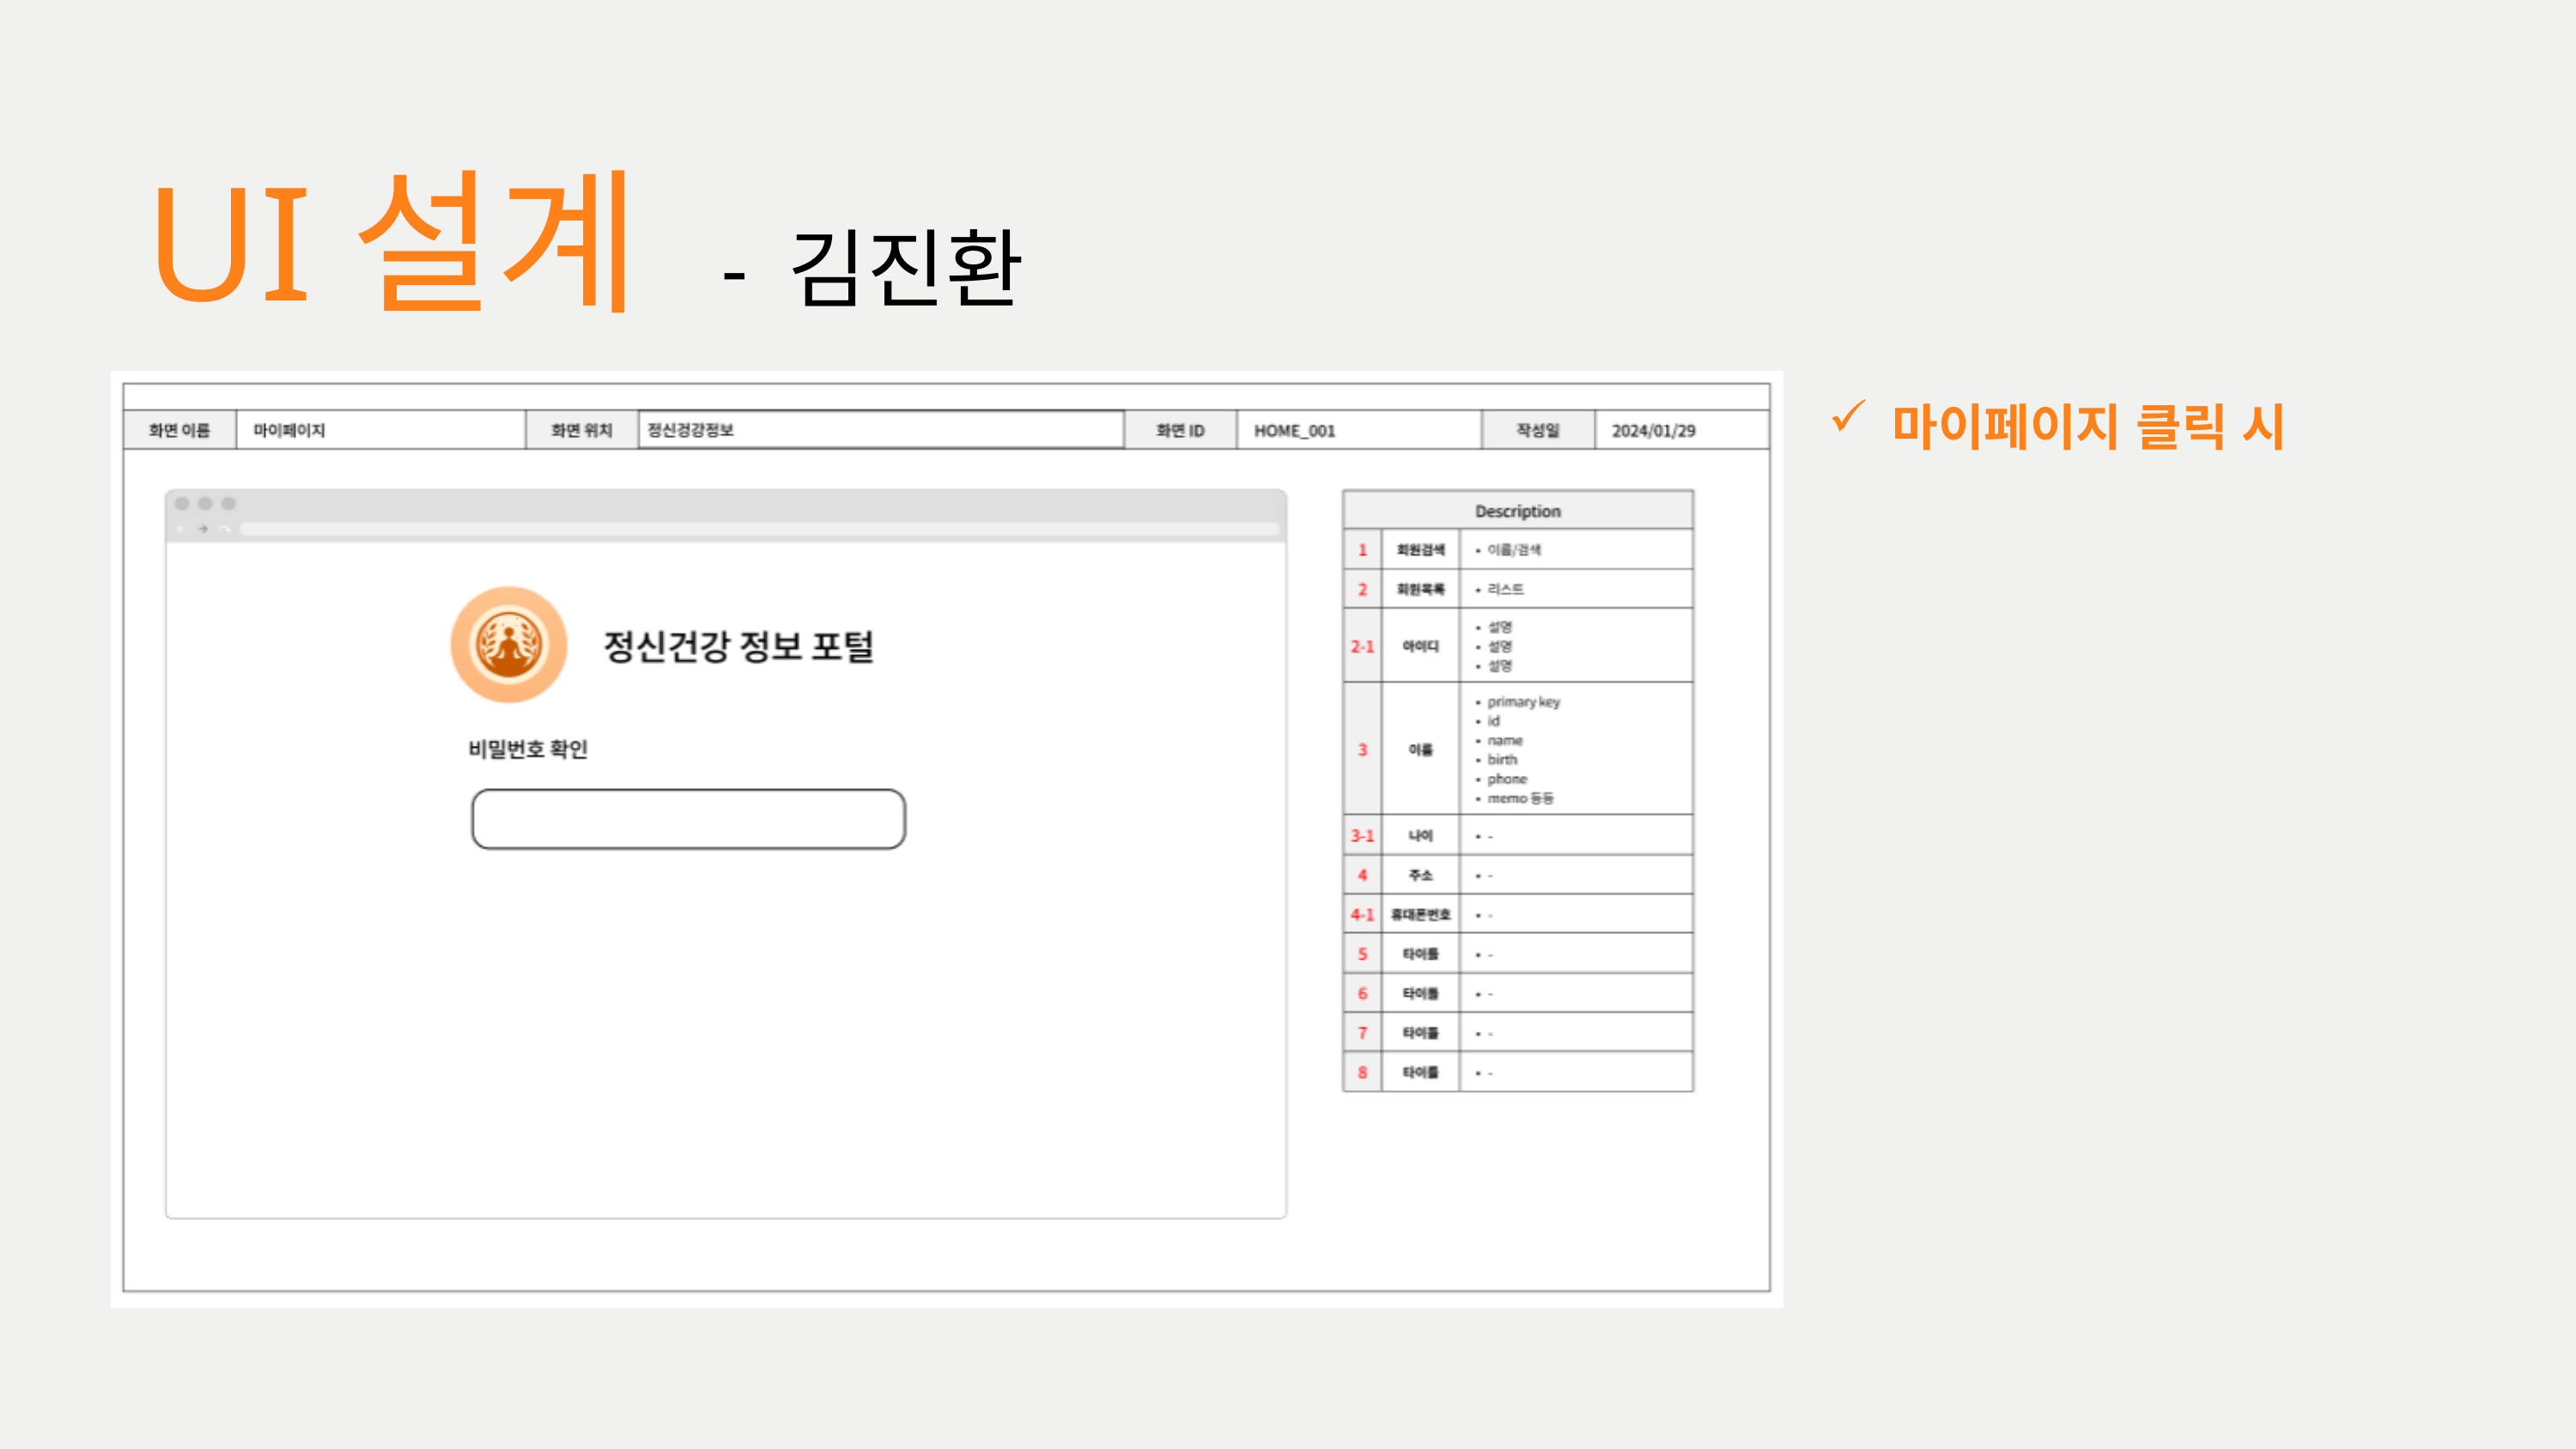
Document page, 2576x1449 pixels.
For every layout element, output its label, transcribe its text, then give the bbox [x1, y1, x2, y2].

text_box [144, 355, 2407, 524]
text_box UI설계 - 김진환 [144, 143, 2407, 333]
text_box 마이페이지 클릭 시 [1815, 390, 2374, 463]
picture [111, 370, 1783, 1308]
